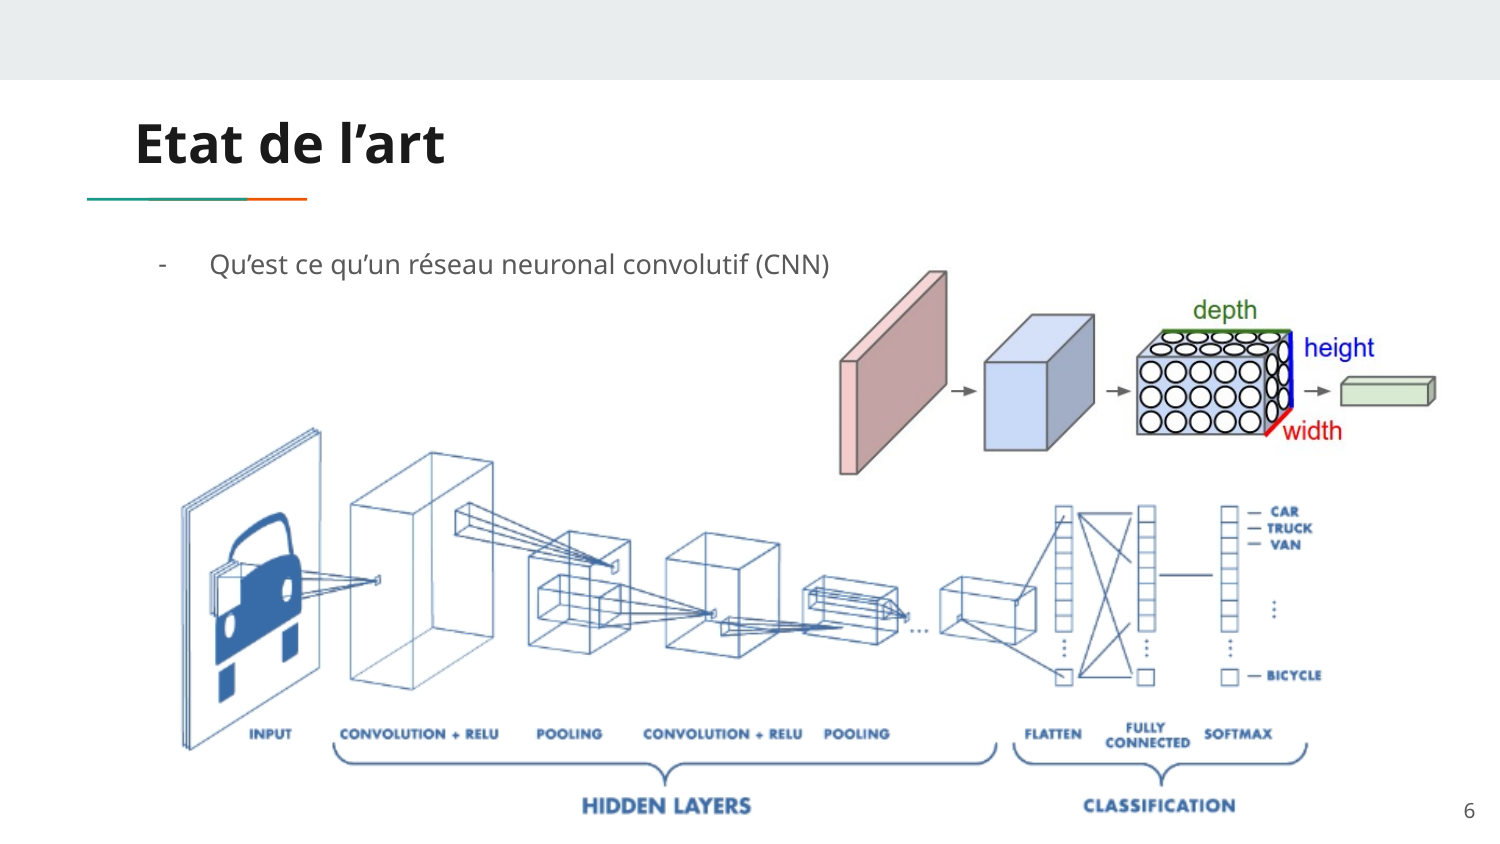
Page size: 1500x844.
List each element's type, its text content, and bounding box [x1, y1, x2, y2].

list Qu’est ce qu’un réseau neuronal convolutif (CNN) [119, 227, 1069, 316]
title Etat de l’art [119, 94, 1381, 183]
picture [164, 266, 1443, 827]
slide_number ‹#› [1400, 779, 1491, 844]
